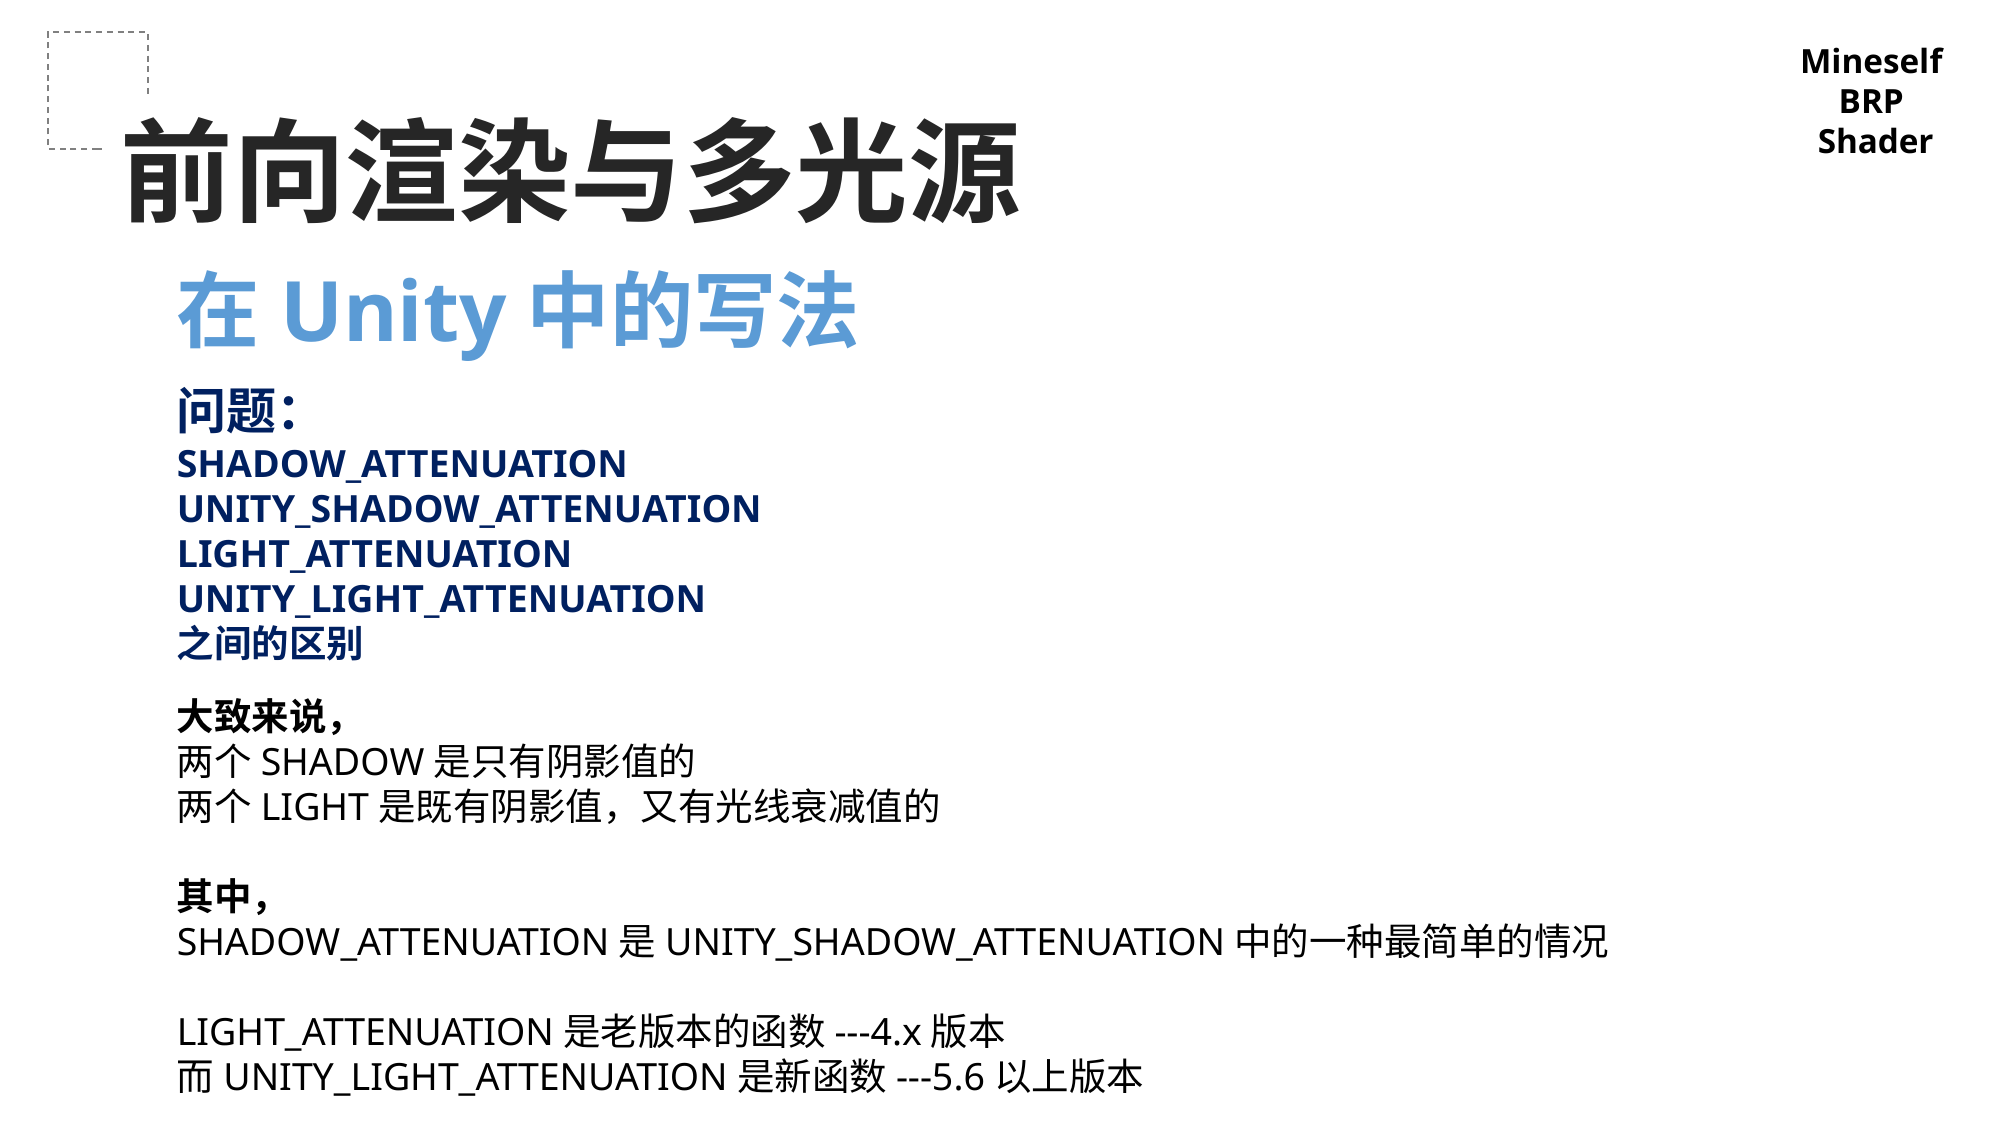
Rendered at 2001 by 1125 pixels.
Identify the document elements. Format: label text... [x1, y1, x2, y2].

text_box 前向渲染与多光源 [120, 101, 1113, 237]
text_box [103, 96, 196, 173]
text_box 在Unity中的写法 [176, 258, 1225, 359]
text_box [47, 31, 149, 150]
text_box Mineself BRP Shader [1788, 40, 1964, 160]
text_box 大致来说， 两个SHADOW是只有阴影值的 两个LIGHT是既有阴影值，又有光线衰减值的 其中， SHADOW_ATTENUATION是UNITY_SHADOW_ATTENUATION中的一种最简单的情况 LIGHT_ATTENUATION是老版本的函数---4.x版本 而UNITY_LIGHT_ATTENUATION是新函数---5.6以上版本 [176, 693, 1844, 1099]
text_box 问题： SHADOW_ATTENUATION UNITY_SHADOW_ATTENUATION LIGHT_ATTENUATION UNITY_LIGHT_ATTENUATION 之间的区别 [176, 379, 1314, 665]
